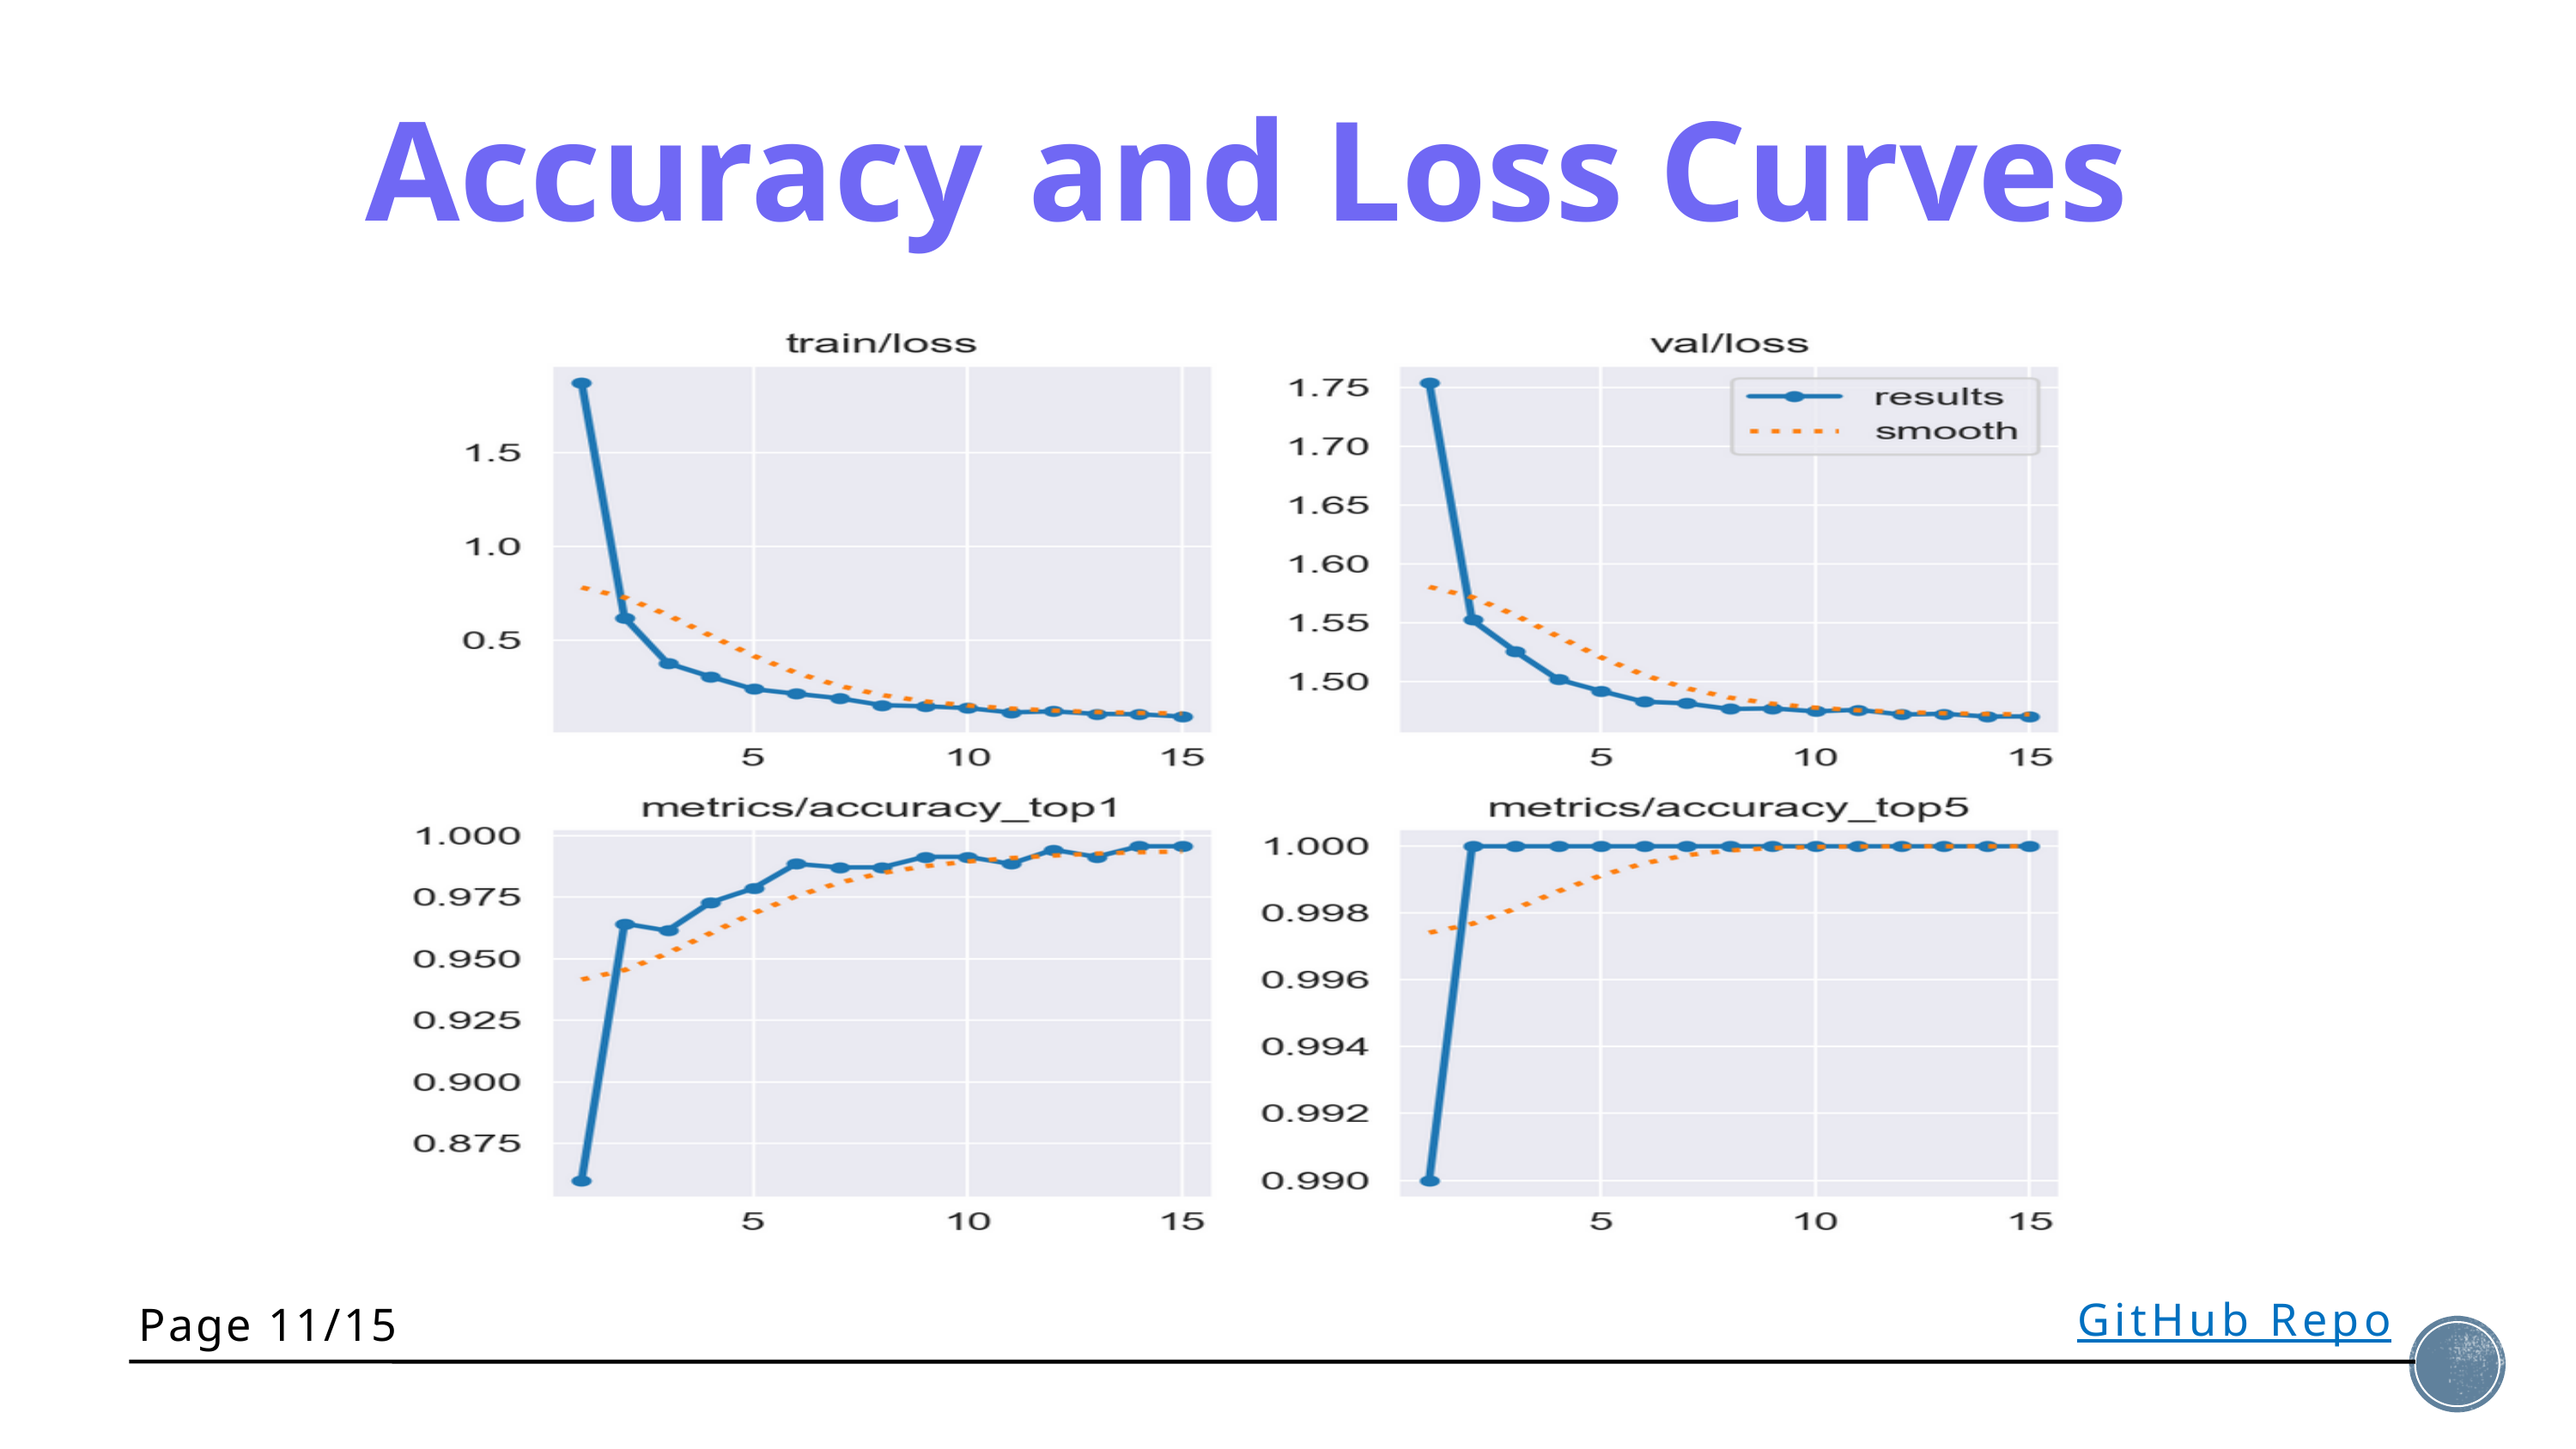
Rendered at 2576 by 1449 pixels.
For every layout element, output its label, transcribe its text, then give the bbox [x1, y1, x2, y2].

text_box Page 11/15 [138, 1288, 769, 1351]
text_box [365, 307, 2108, 1261]
text_box GitHub Repo [2050, 1288, 2392, 1352]
text_box Accuracy and Loss Curves [364, 65, 2576, 256]
